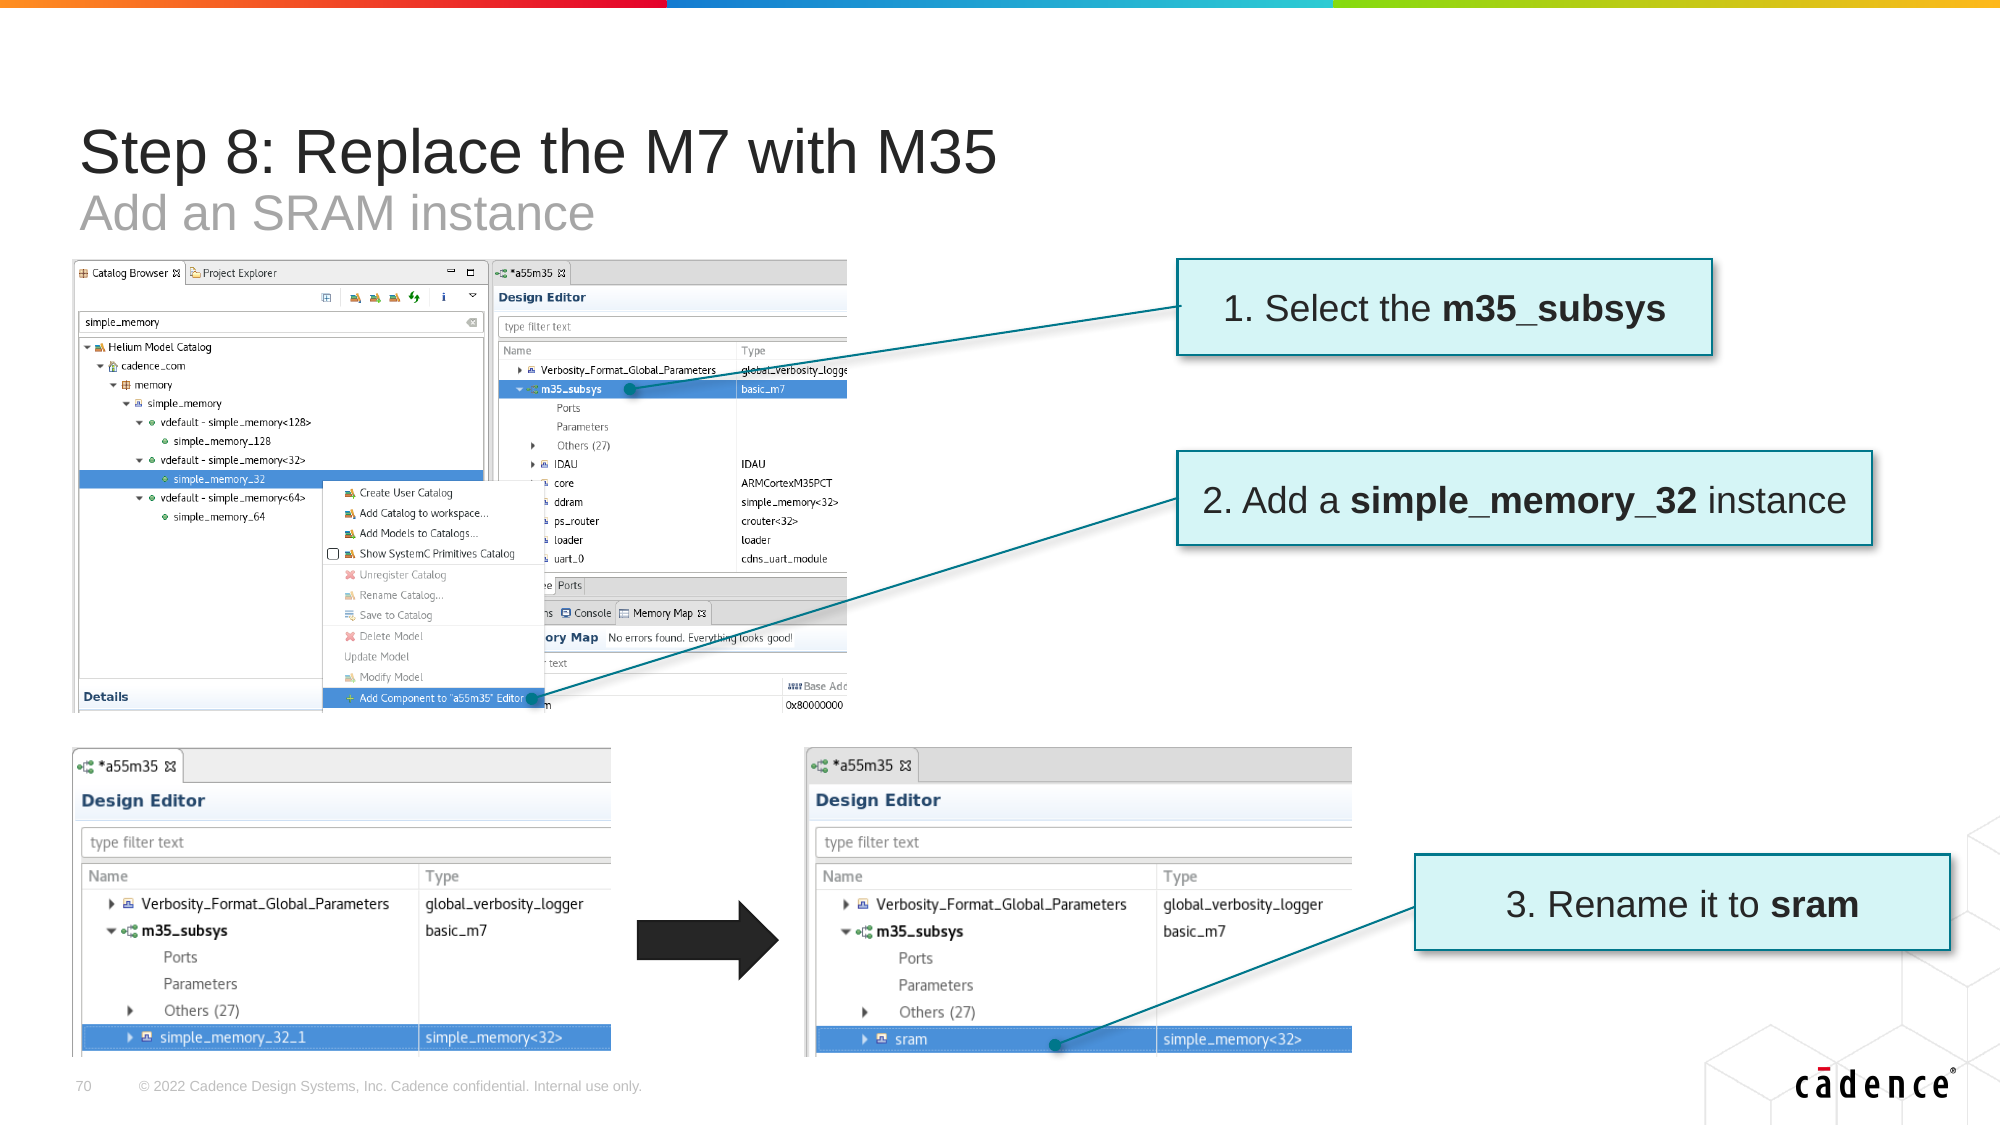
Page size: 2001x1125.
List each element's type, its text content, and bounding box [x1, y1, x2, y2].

text_box 1. Select the m35_subsys [847, 258, 1713, 358]
text_box 3. Rename it to sram [1352, 853, 1951, 951]
title Step 8: Replace the M7 with M35 Add an SRAM instance [72, 112, 1928, 209]
picture [1643, 44, 2000, 1125]
picture [804, 747, 1352, 1057]
picture [72, 259, 847, 713]
text_box 2. Add a simple_memory_32 instance [847, 450, 1873, 602]
text_box [636, 899, 779, 981]
picture [72, 747, 611, 1057]
